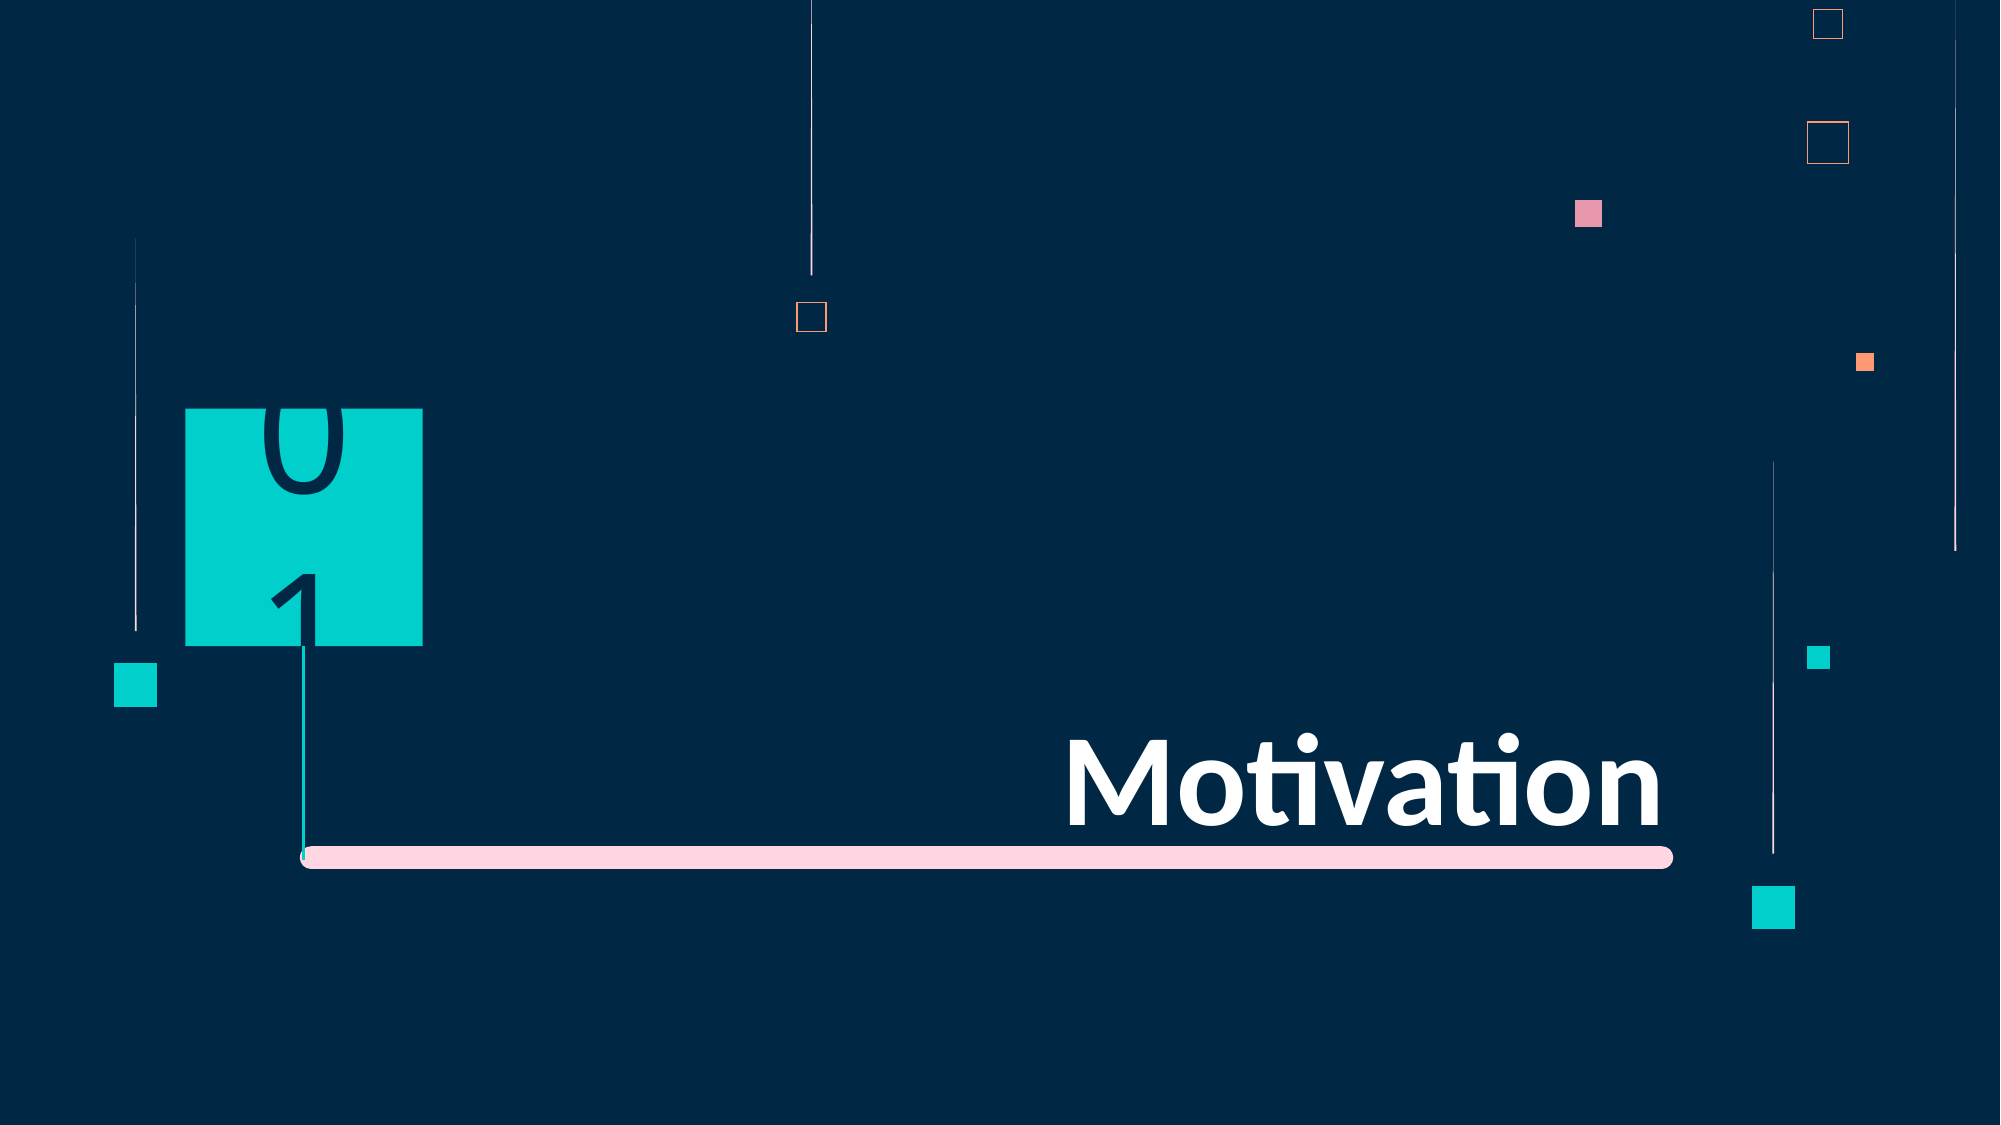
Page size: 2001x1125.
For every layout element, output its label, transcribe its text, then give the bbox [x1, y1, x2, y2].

title Motivation [1041, 372, 1794, 1032]
title 01 [196, 464, 412, 591]
text_box [302, 846, 1674, 869]
text_box [185, 408, 423, 647]
